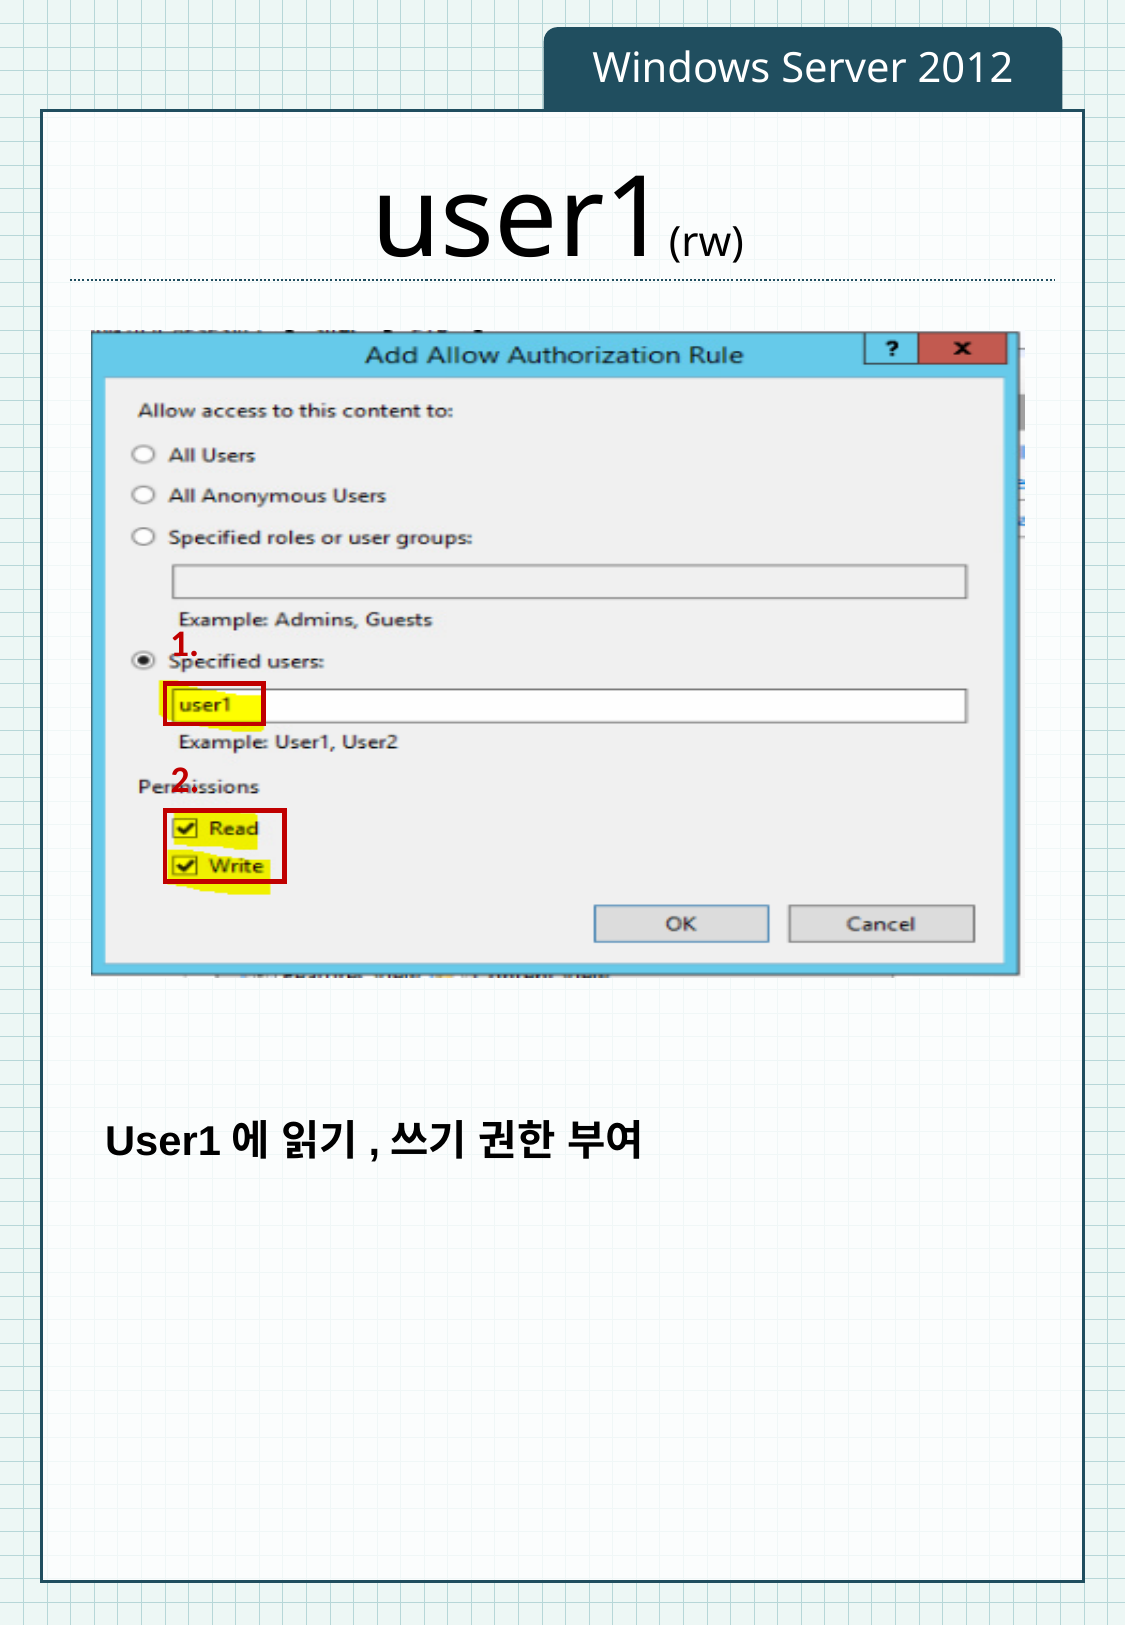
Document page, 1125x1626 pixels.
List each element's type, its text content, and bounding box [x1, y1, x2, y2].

picture [91, 330, 1025, 978]
text_box [41, 109, 1084, 1582]
text_box [542, 26, 1064, 112]
text_box Windows Server 2012 [560, 35, 1046, 103]
text_box User1에 읽기,쓰기 권한 부여 [90, 1101, 1024, 1183]
text_box user1(rw) [91, 162, 1024, 278]
